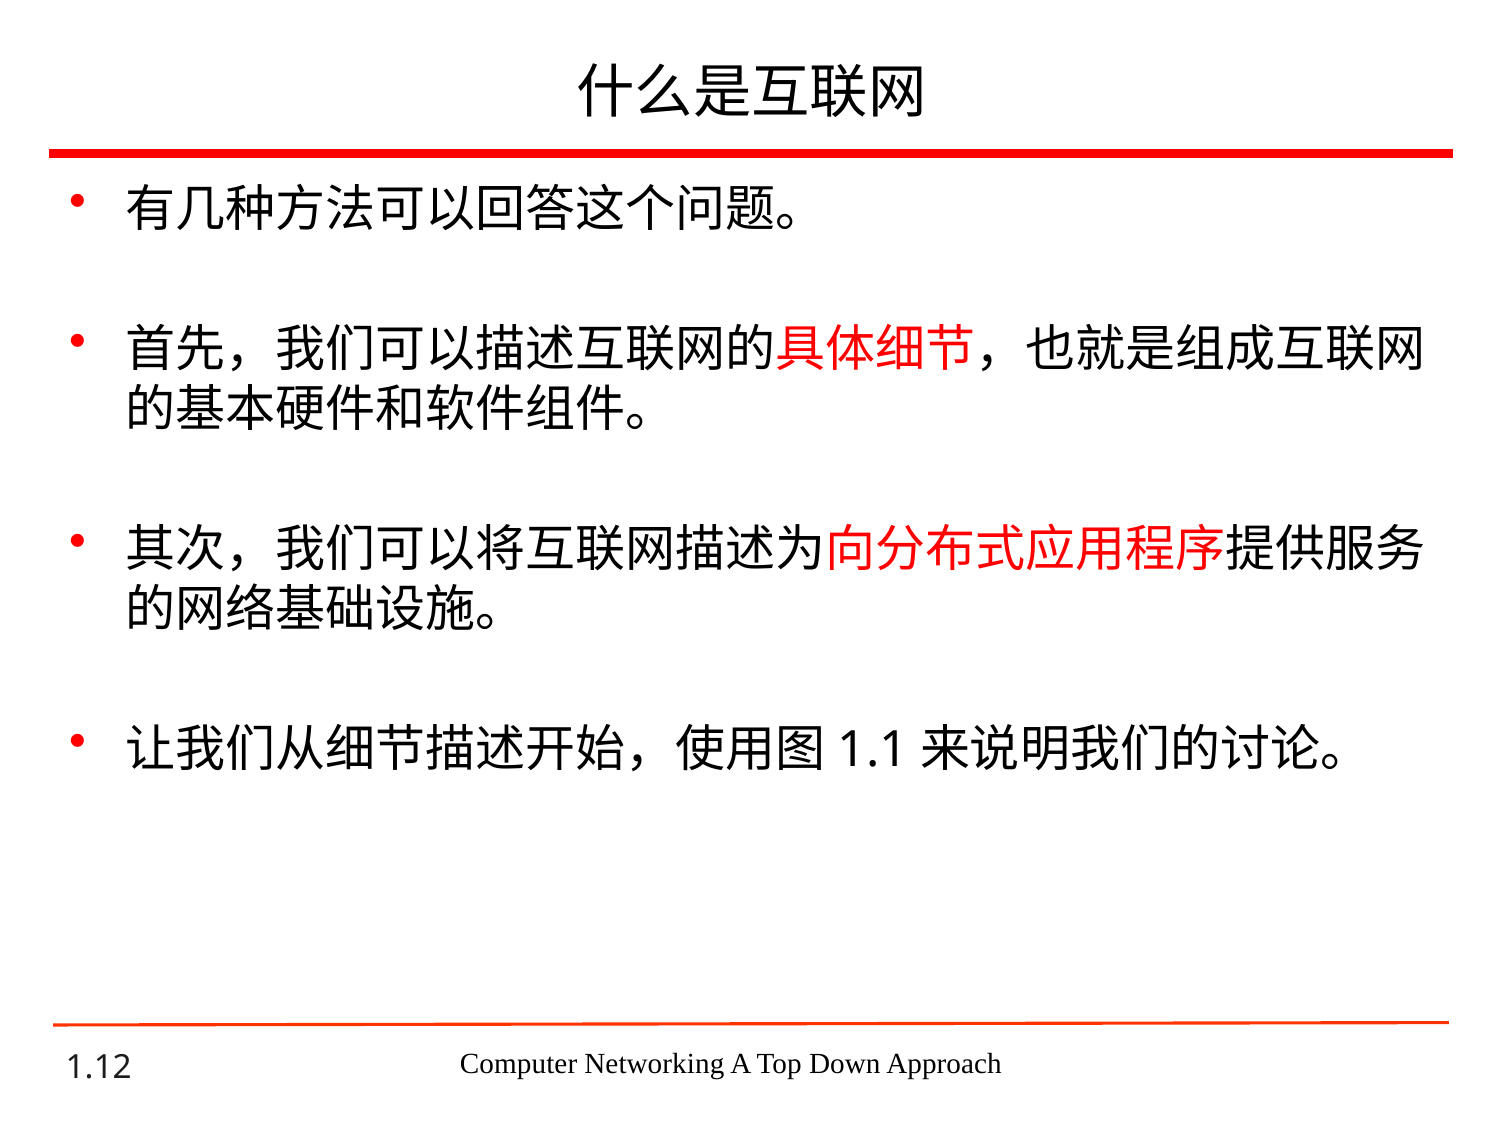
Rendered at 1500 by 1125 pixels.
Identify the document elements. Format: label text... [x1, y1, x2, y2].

title 什么是互联网 [51, 33, 1452, 146]
list 有几种方法可以回答这个问题。 首先，我们可以描述互联网的具体细节，也就是组成互联网的基本硬件和软件组件。 其次，我们可以将互联网描述为向分布式应用程序提供服务的网络基础设施。 让我们从细节描述开始，使用图1.1来说明我们的讨论。 [53, 168, 1447, 1014]
